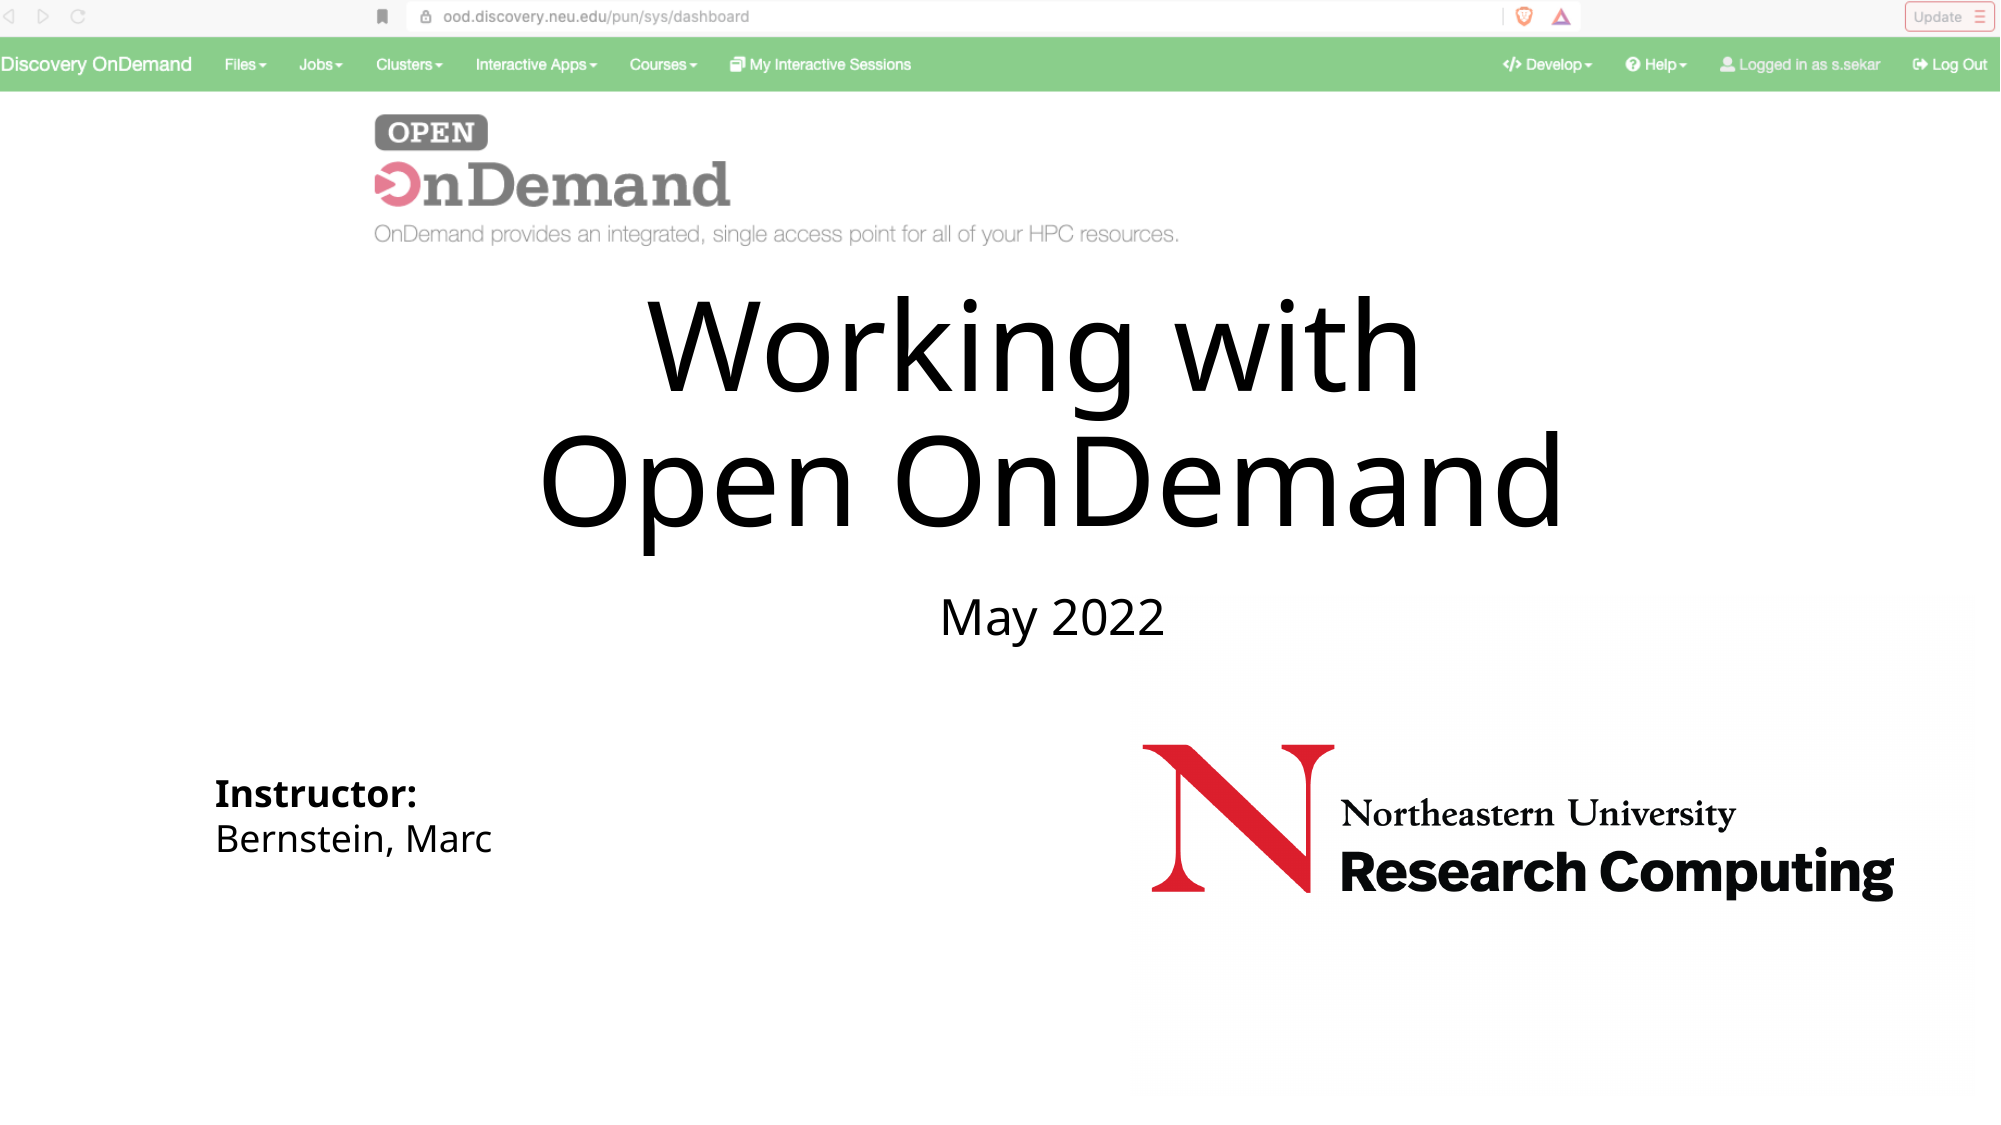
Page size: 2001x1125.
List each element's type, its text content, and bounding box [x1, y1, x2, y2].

subtitle May 2022 [552, 716, 1553, 1073]
text_box Instructor: Bernstein, Marc [200, 717, 1201, 867]
picture [0, 0, 2000, 1096]
